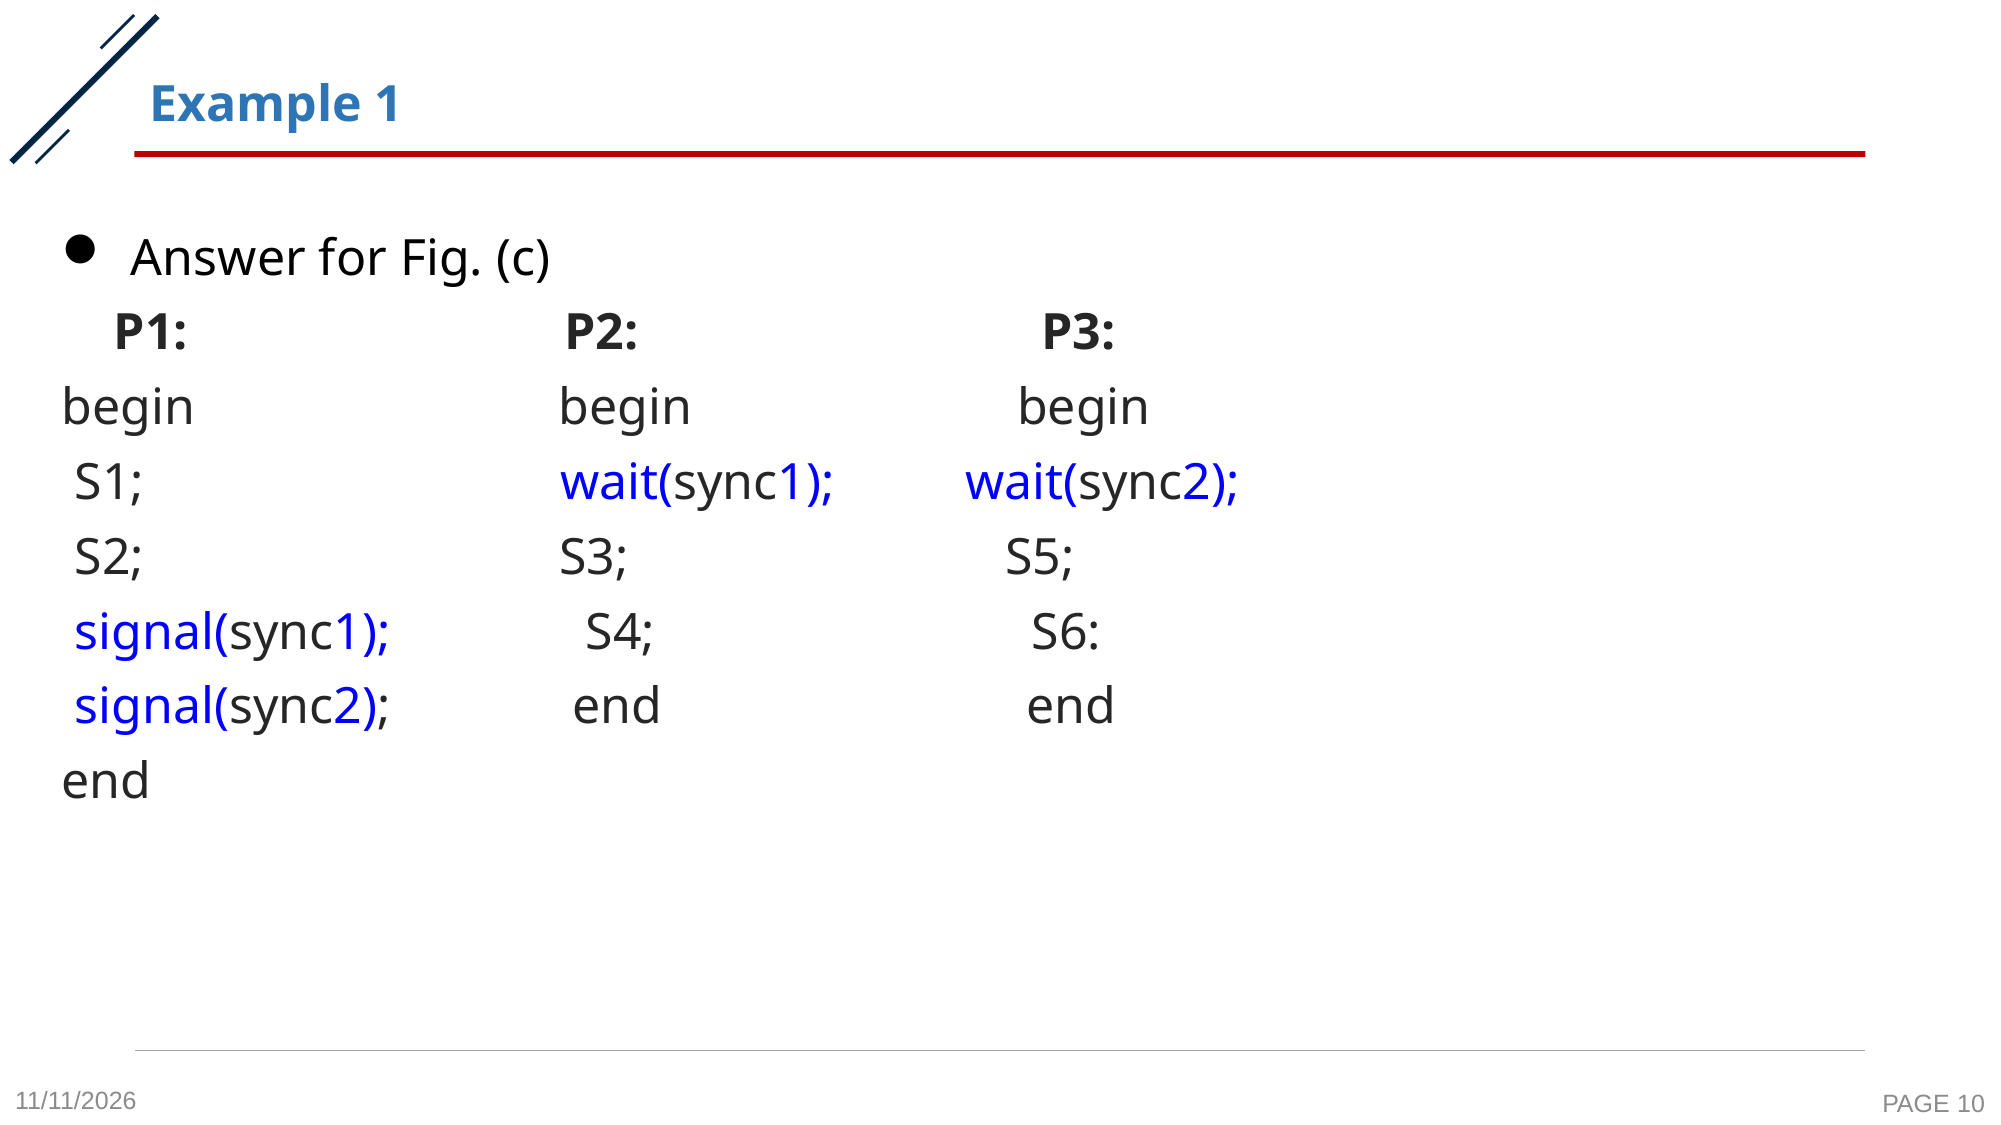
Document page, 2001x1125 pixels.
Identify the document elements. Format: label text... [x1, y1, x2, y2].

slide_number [0, 1073, 178, 1125]
title Example 1 [134, 59, 1866, 150]
slide_number PAGE 10 [1783, 1077, 2000, 1125]
text_box Answer for Fig. (c) P1: P2: P3: begin begin begin S1; wait(sync1); wait(sync2); S2; S3; S5; signal(sync1); S4; S6: signal(sync2); end end end [46, 191, 1944, 967]
